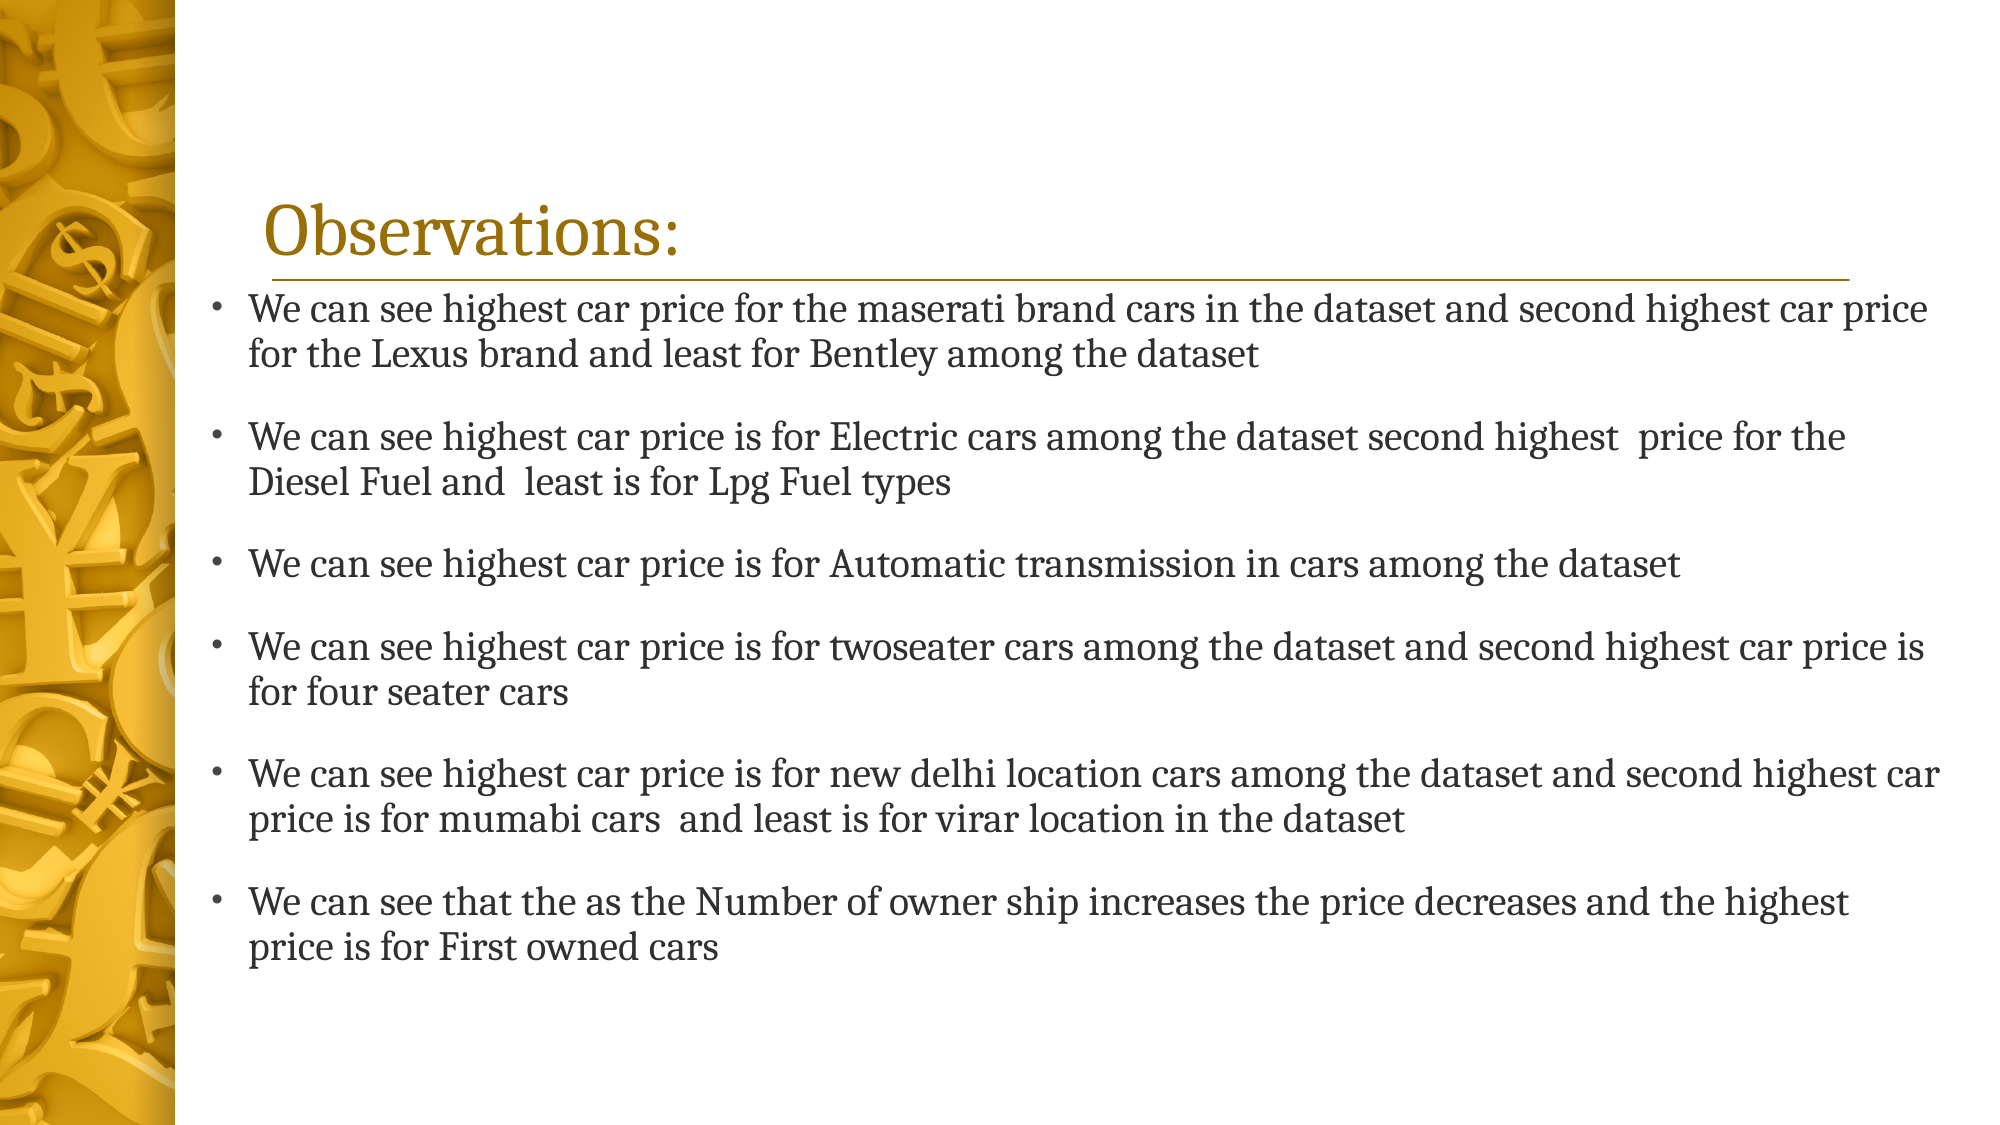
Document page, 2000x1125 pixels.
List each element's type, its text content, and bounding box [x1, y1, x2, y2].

picture [0, 0, 175, 1125]
list We can see highest car price for the maserati brand cars in the dataset and second highest car price for the Lexus brand and least for Bentley among the dataset We can see highest car price is for Electric cars among the dataset second highest price for the Diesel Fuel and least is for Lpg Fuel types We can see highest car price is for Automatic transmission in cars among the dataset We can see highest car price is for twoseater cars among the dataset and second highest car price is for four seater cars We can see highest car price is for new delhi location cars among the dataset and second highest car price is for mumabi cars and least is for virar location in the dataset We can see that the as the Number of owner ship increases the price decreases and the highest price is for First owned cars [196, 278, 1957, 1125]
title Observations: [249, 62, 1863, 278]
